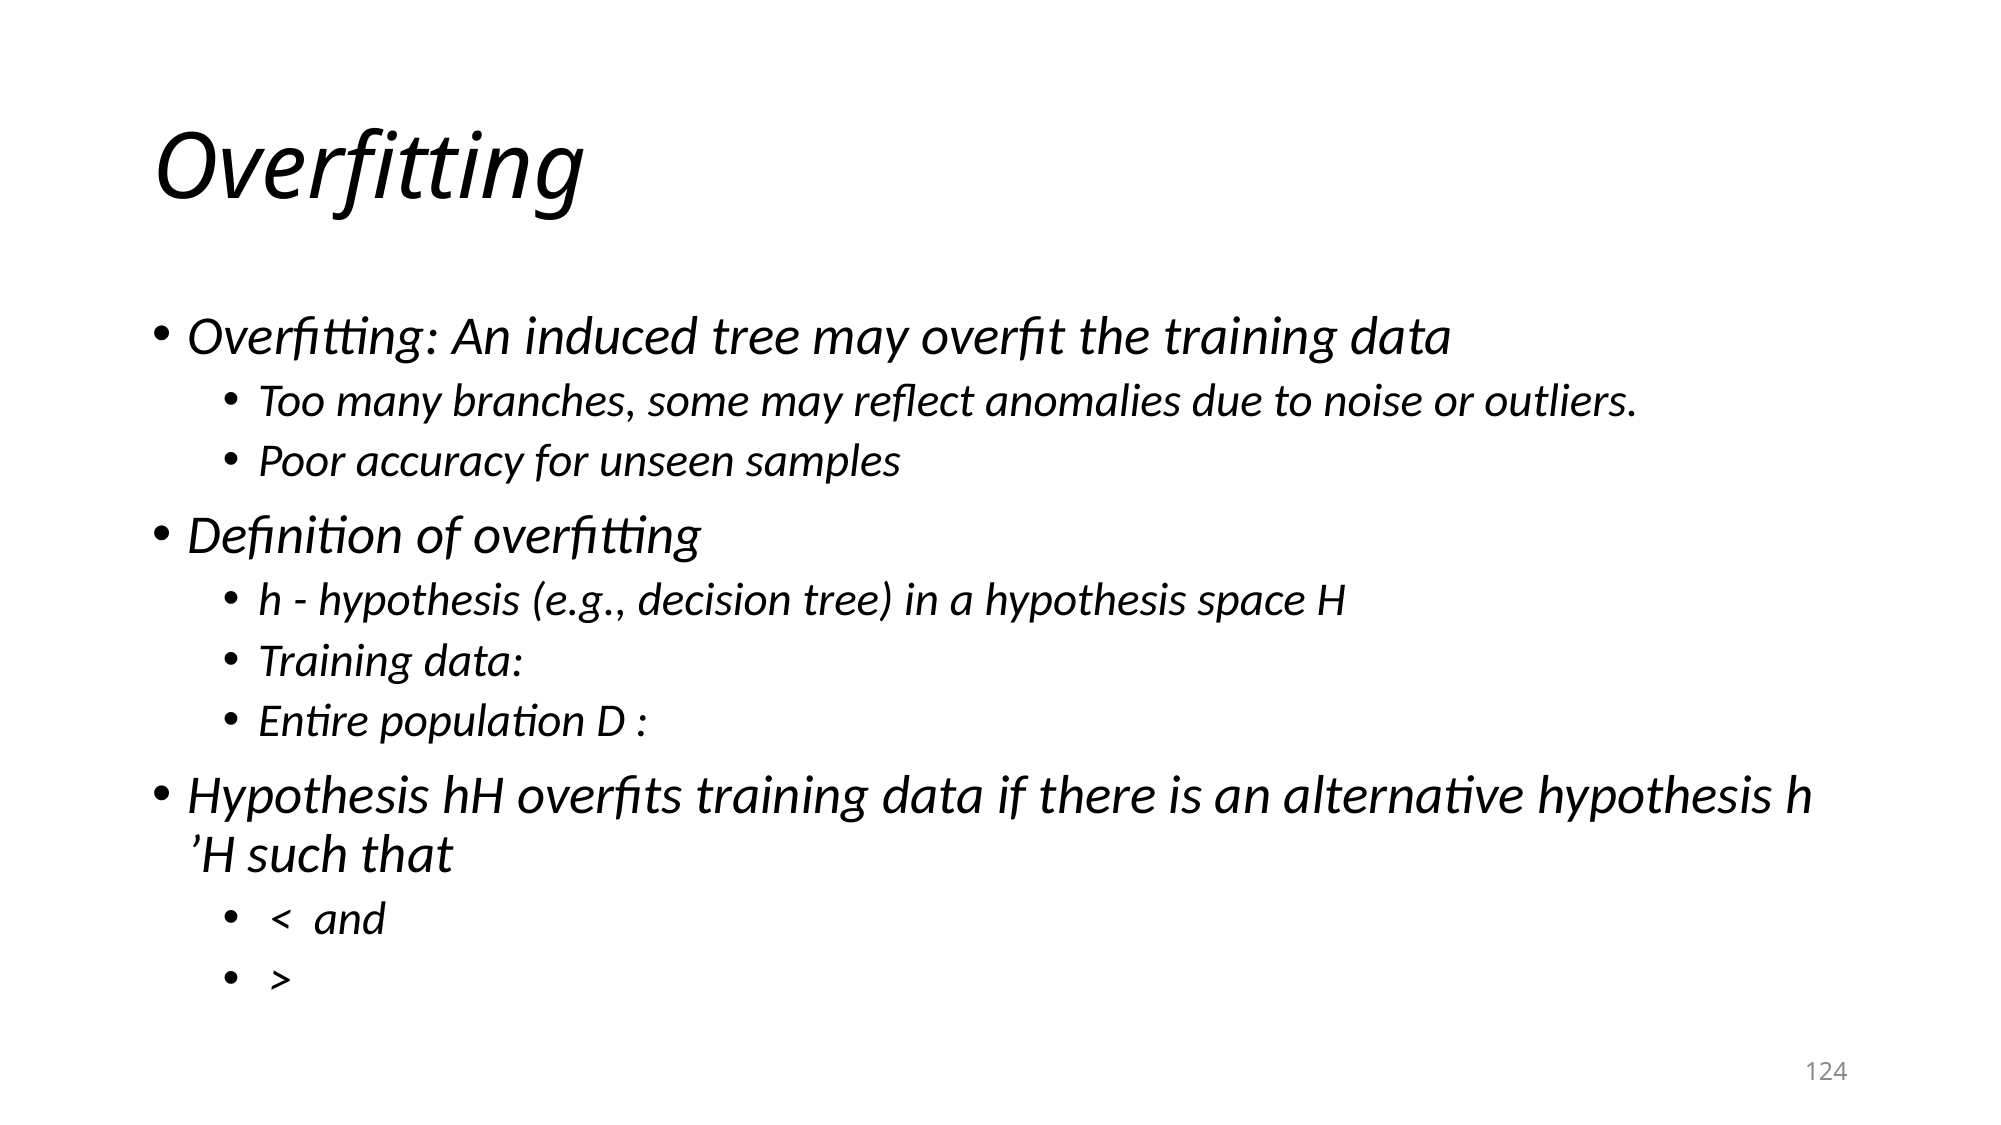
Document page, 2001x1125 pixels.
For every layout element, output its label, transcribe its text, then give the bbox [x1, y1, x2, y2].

title Overfitting [137, 59, 1863, 278]
slide_number 124 [1412, 1042, 1863, 1103]
